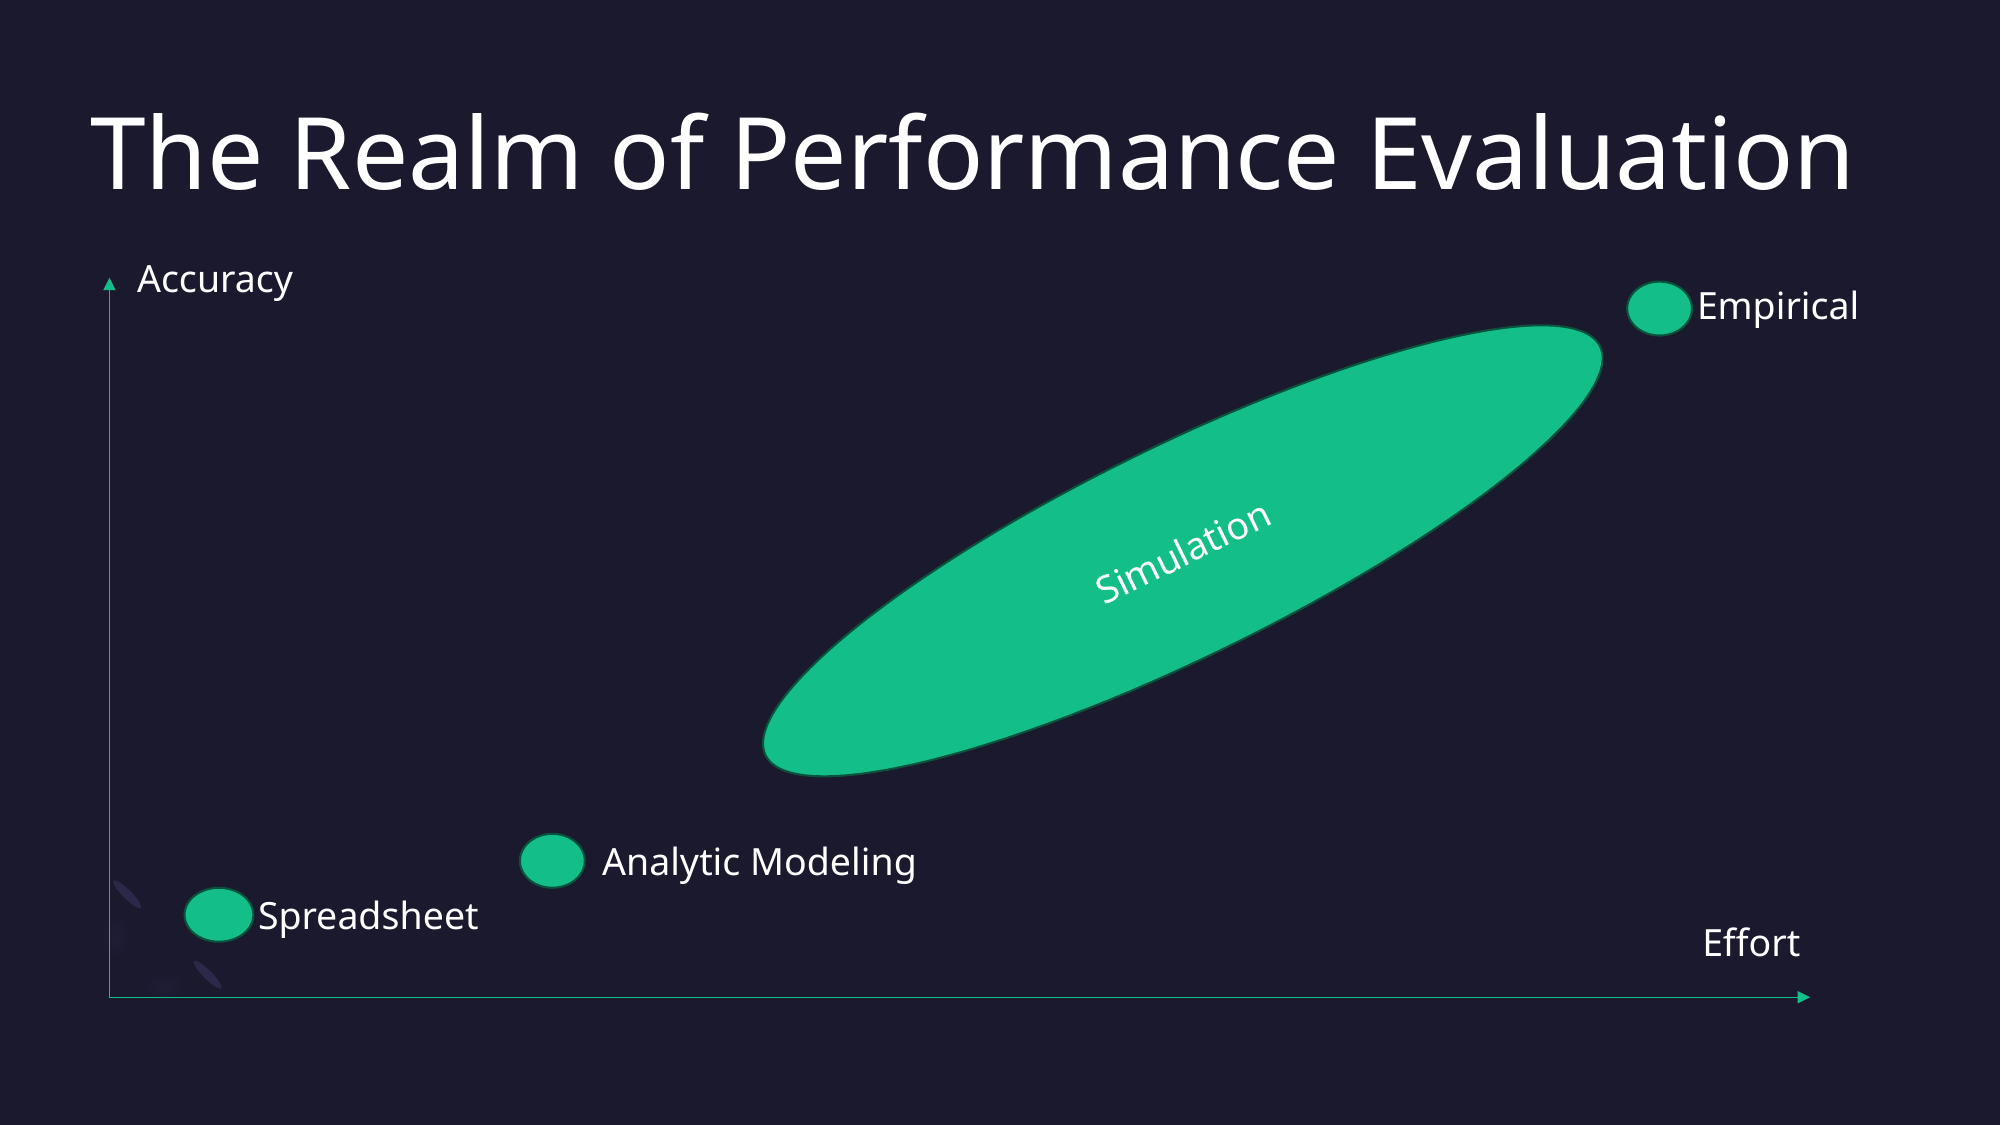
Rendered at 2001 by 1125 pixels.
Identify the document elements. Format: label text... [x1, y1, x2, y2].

text_box [518, 832, 586, 889]
text_box [1626, 280, 1682, 337]
text_box [183, 886, 243, 943]
title The Realm of Performance Evaluation [90, 90, 1910, 309]
text_box Analytic Modeling [587, 830, 932, 891]
text_box Empirical [1682, 274, 1875, 335]
text_box Accuracy [122, 247, 309, 308]
text_box Spreadsheet [243, 884, 494, 945]
text_box Effort [1687, 911, 1816, 972]
text_box Simulation [761, 324, 1604, 778]
